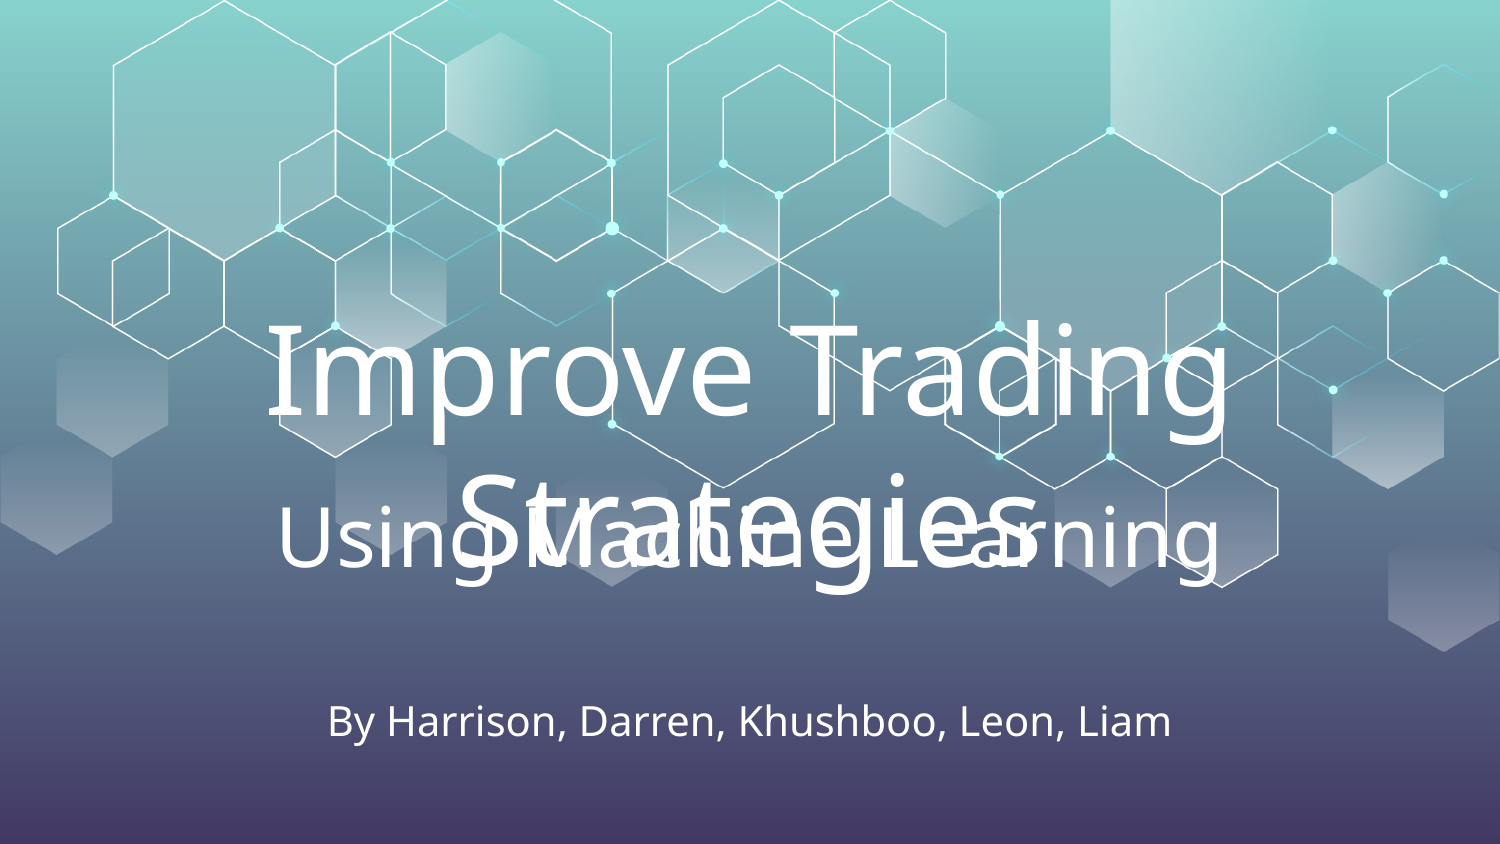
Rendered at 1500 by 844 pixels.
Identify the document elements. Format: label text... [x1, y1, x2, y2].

text_box By Harrison, Darren, Khushboo, Leon, Liam [74, 679, 1425, 749]
picture [0, 0, 1500, 652]
subtitle Using Machine Learning [75, 468, 1425, 538]
title Improve Trading Strategies [75, 398, 1425, 468]
